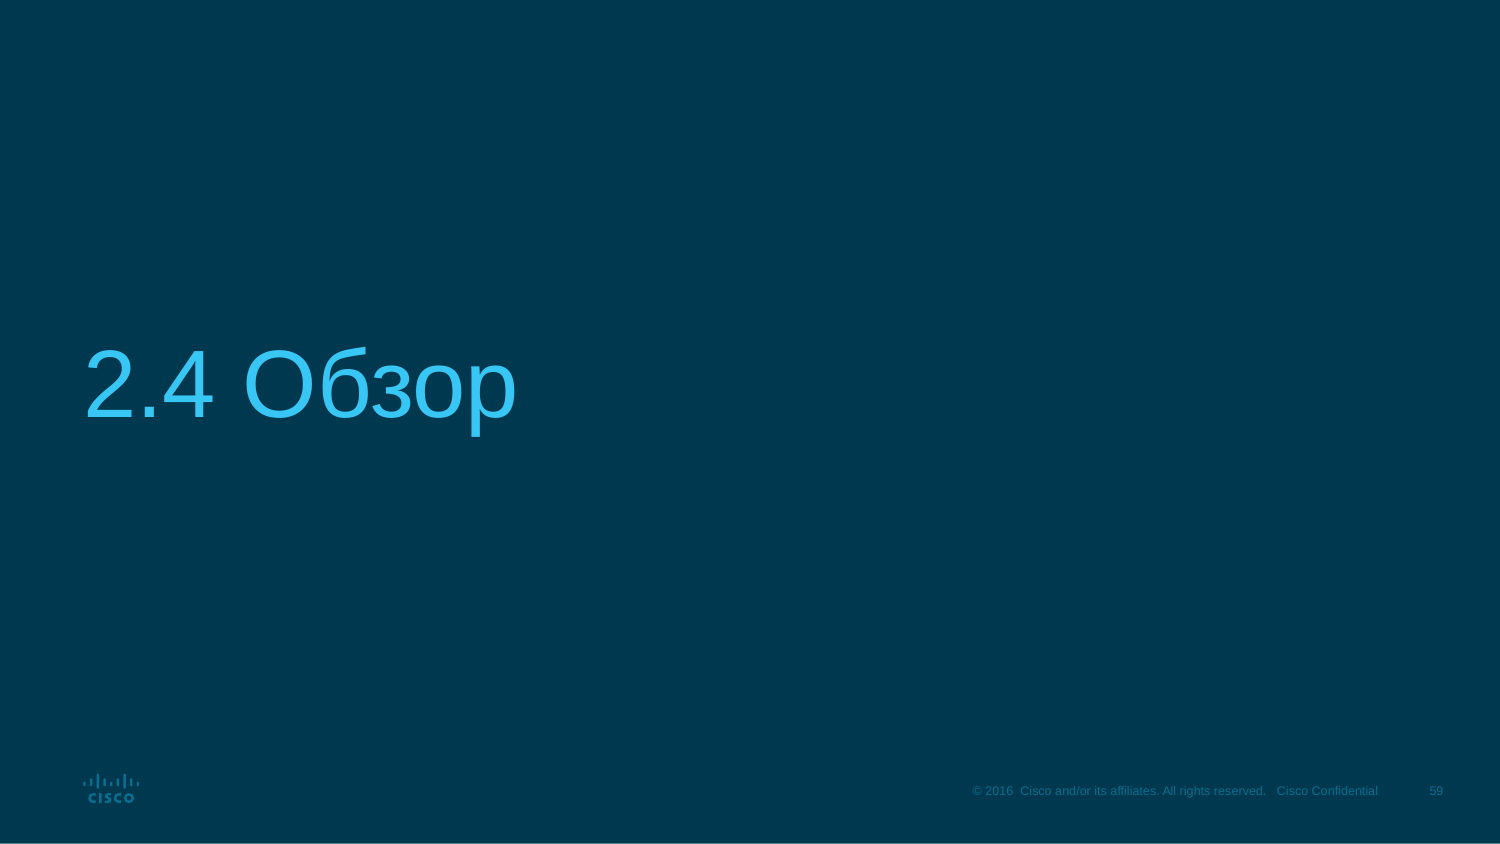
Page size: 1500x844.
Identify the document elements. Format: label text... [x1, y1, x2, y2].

title 2.4 Обзор [68, 150, 1315, 446]
